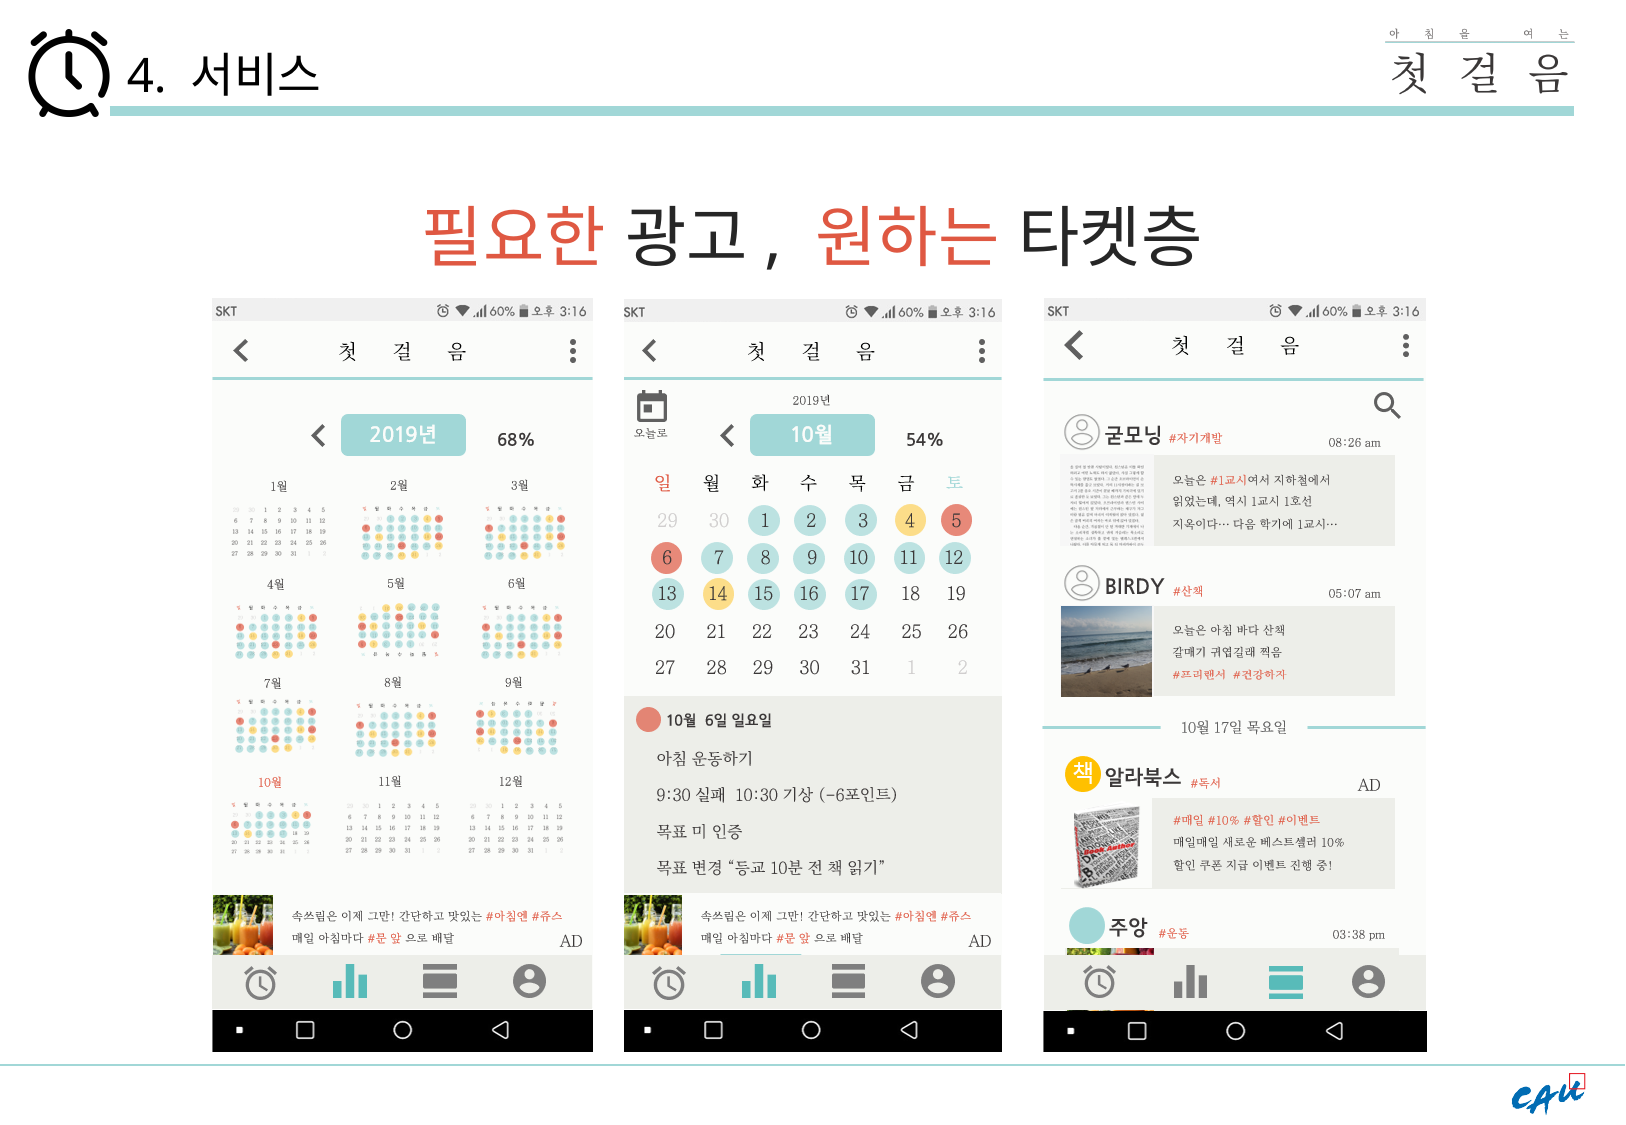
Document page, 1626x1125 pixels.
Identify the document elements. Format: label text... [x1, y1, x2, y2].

picture [25, 29, 113, 117]
picture [202, 298, 597, 1052]
picture [623, 298, 1006, 1052]
picture [1042, 298, 1427, 1052]
text_box 4. 서비스 [113, 37, 433, 110]
text_box 필요한 광고, 원하는 타켓층 [193, 187, 1432, 283]
picture [1362, 23, 1597, 103]
picture [1503, 1073, 1597, 1119]
